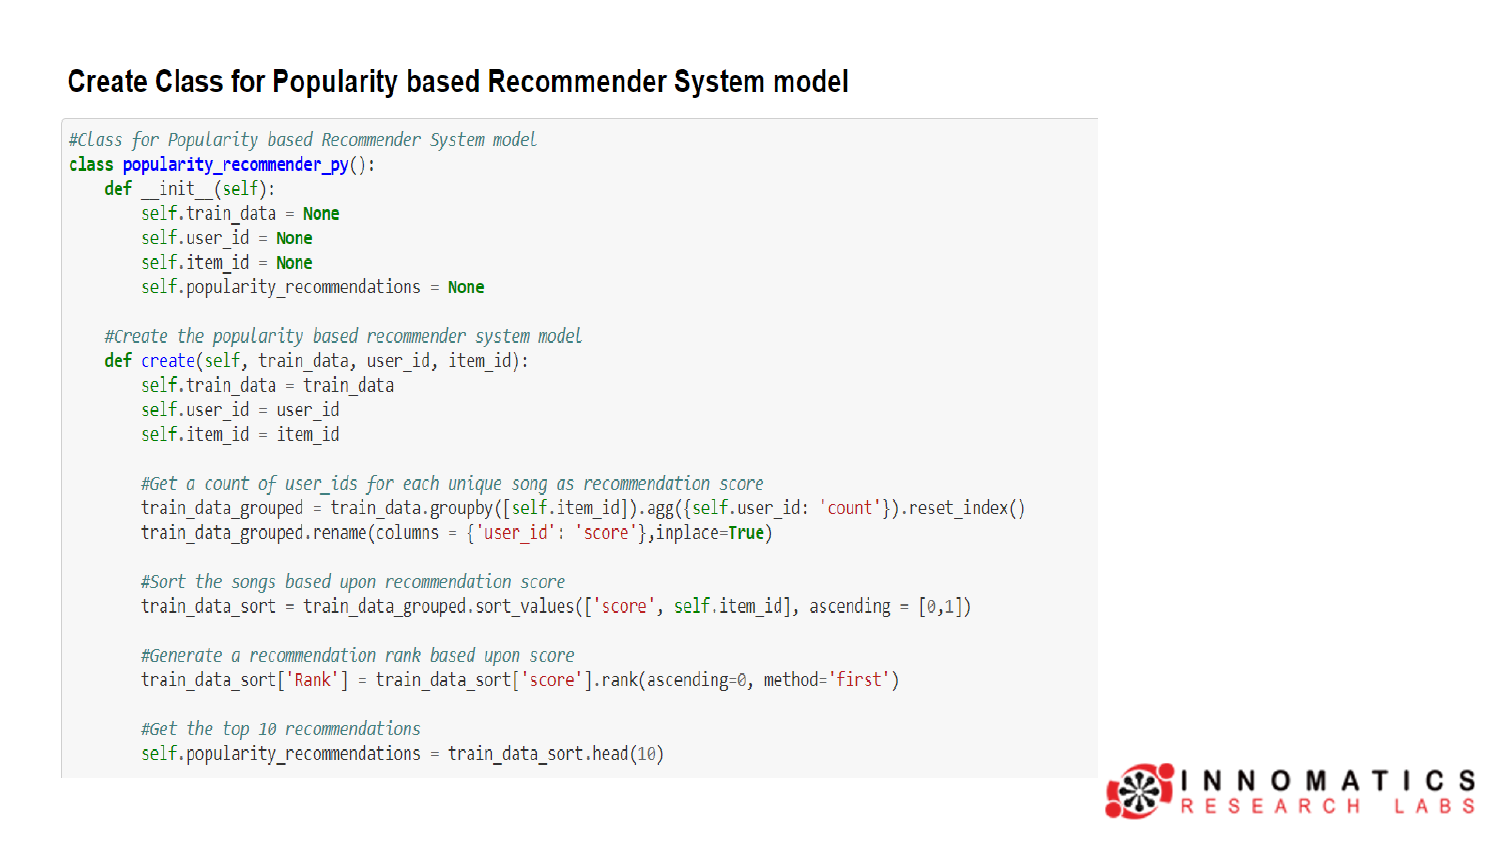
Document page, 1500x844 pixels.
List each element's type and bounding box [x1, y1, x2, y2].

picture [56, 66, 1491, 830]
